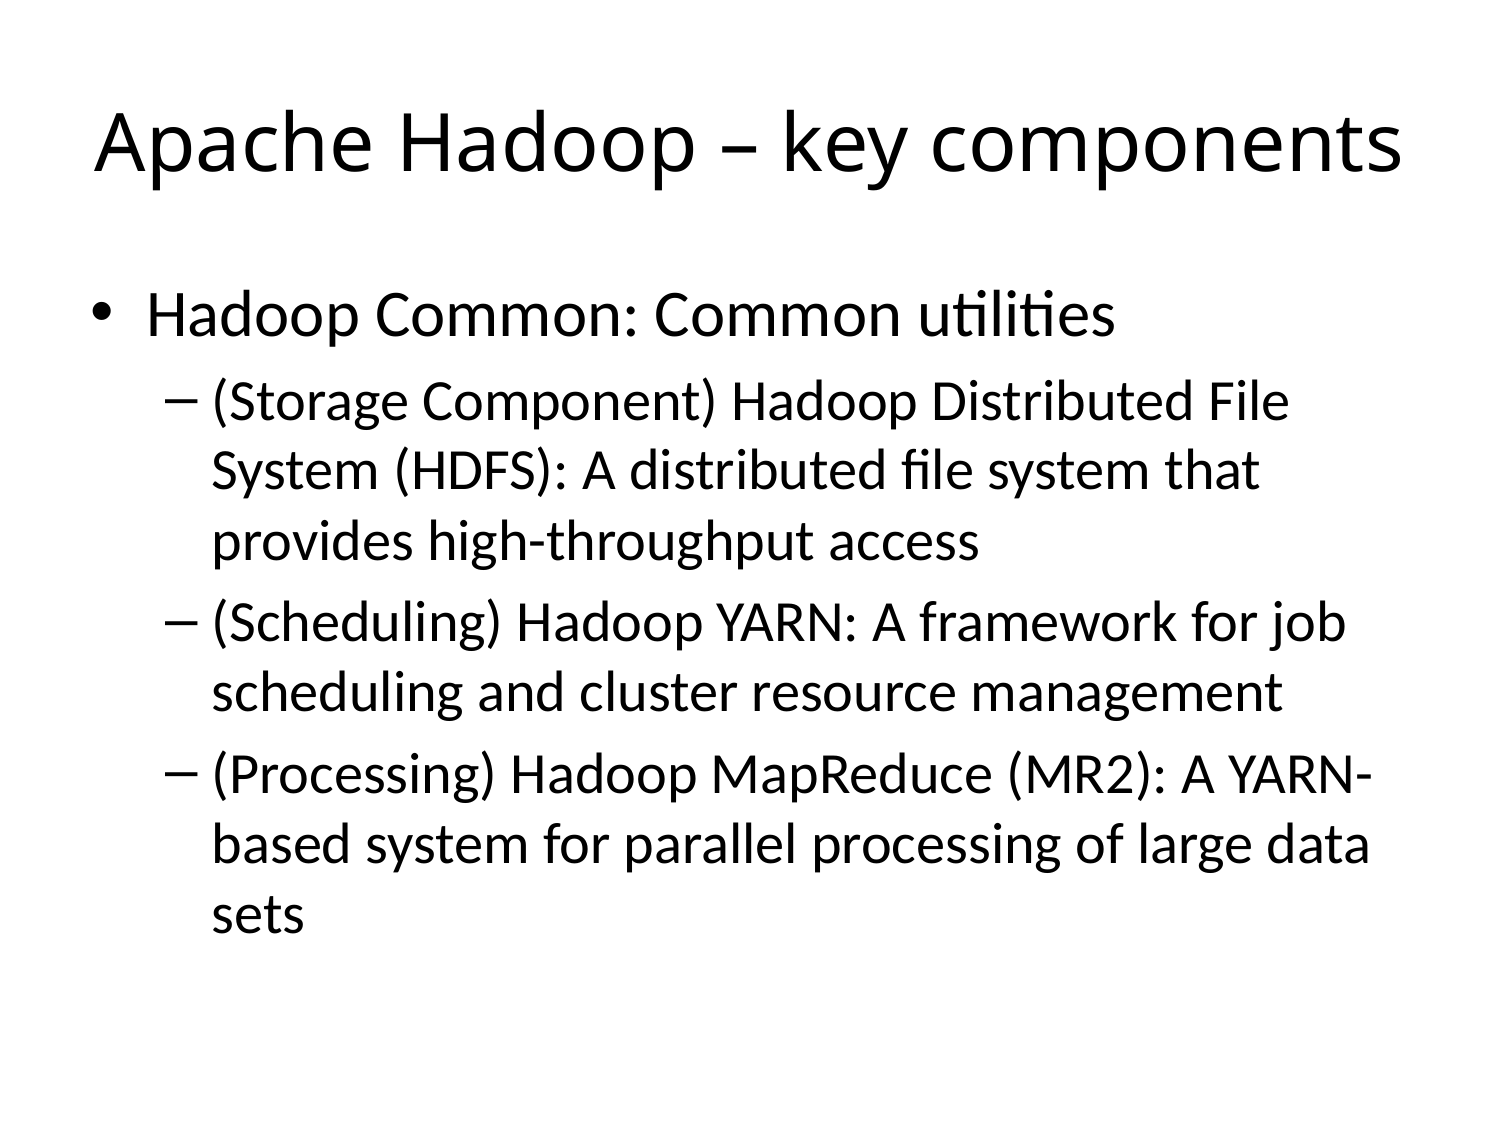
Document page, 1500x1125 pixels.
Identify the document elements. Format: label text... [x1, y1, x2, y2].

title Apache Hadoop – key components [75, 45, 1425, 233]
list Hadoop Common: Common utilities (Storage Component) Hadoop Distributed File System (HDFS): A distributed file system that provides high-throughput access (Scheduling) Hadoop YARN: A framework for job scheduling and cluster resource management (Processing) Hadoop MapReduce (MR2): A YARN-based system for parallel processing of large data sets [75, 262, 1425, 1005]
